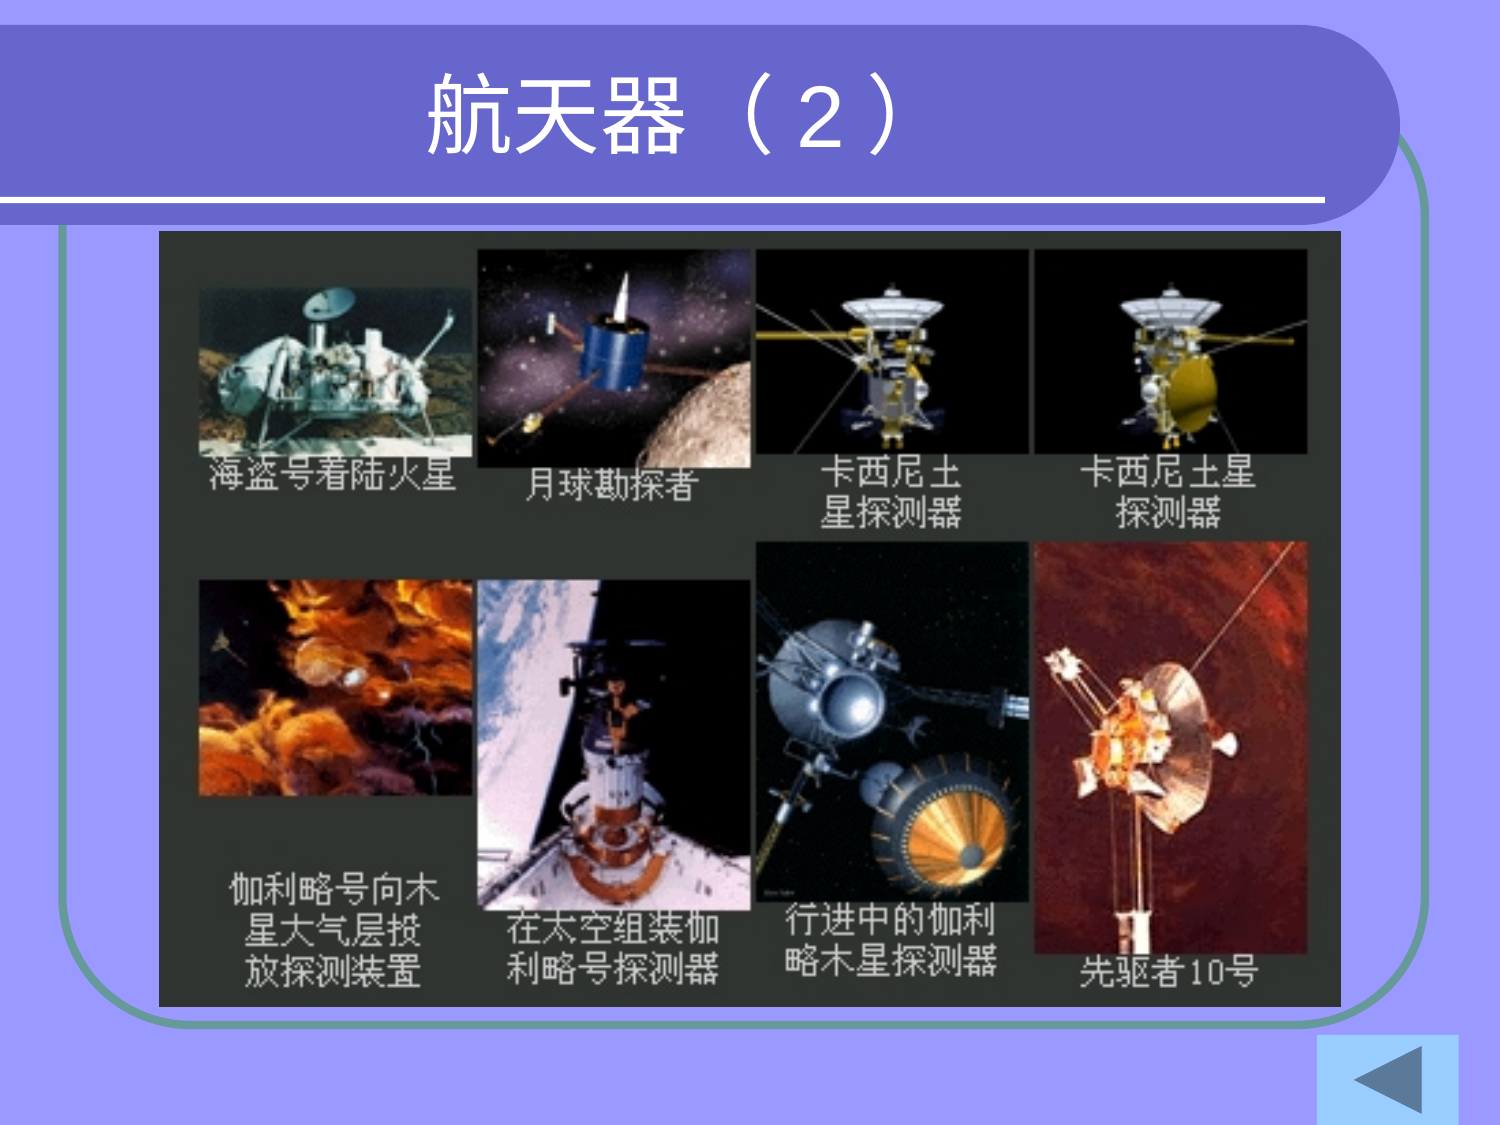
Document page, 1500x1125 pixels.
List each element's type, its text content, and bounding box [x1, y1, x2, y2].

picture [159, 231, 1341, 1007]
text_box [1316, 1034, 1459, 1125]
title 航天器（2） [32, 37, 1347, 188]
